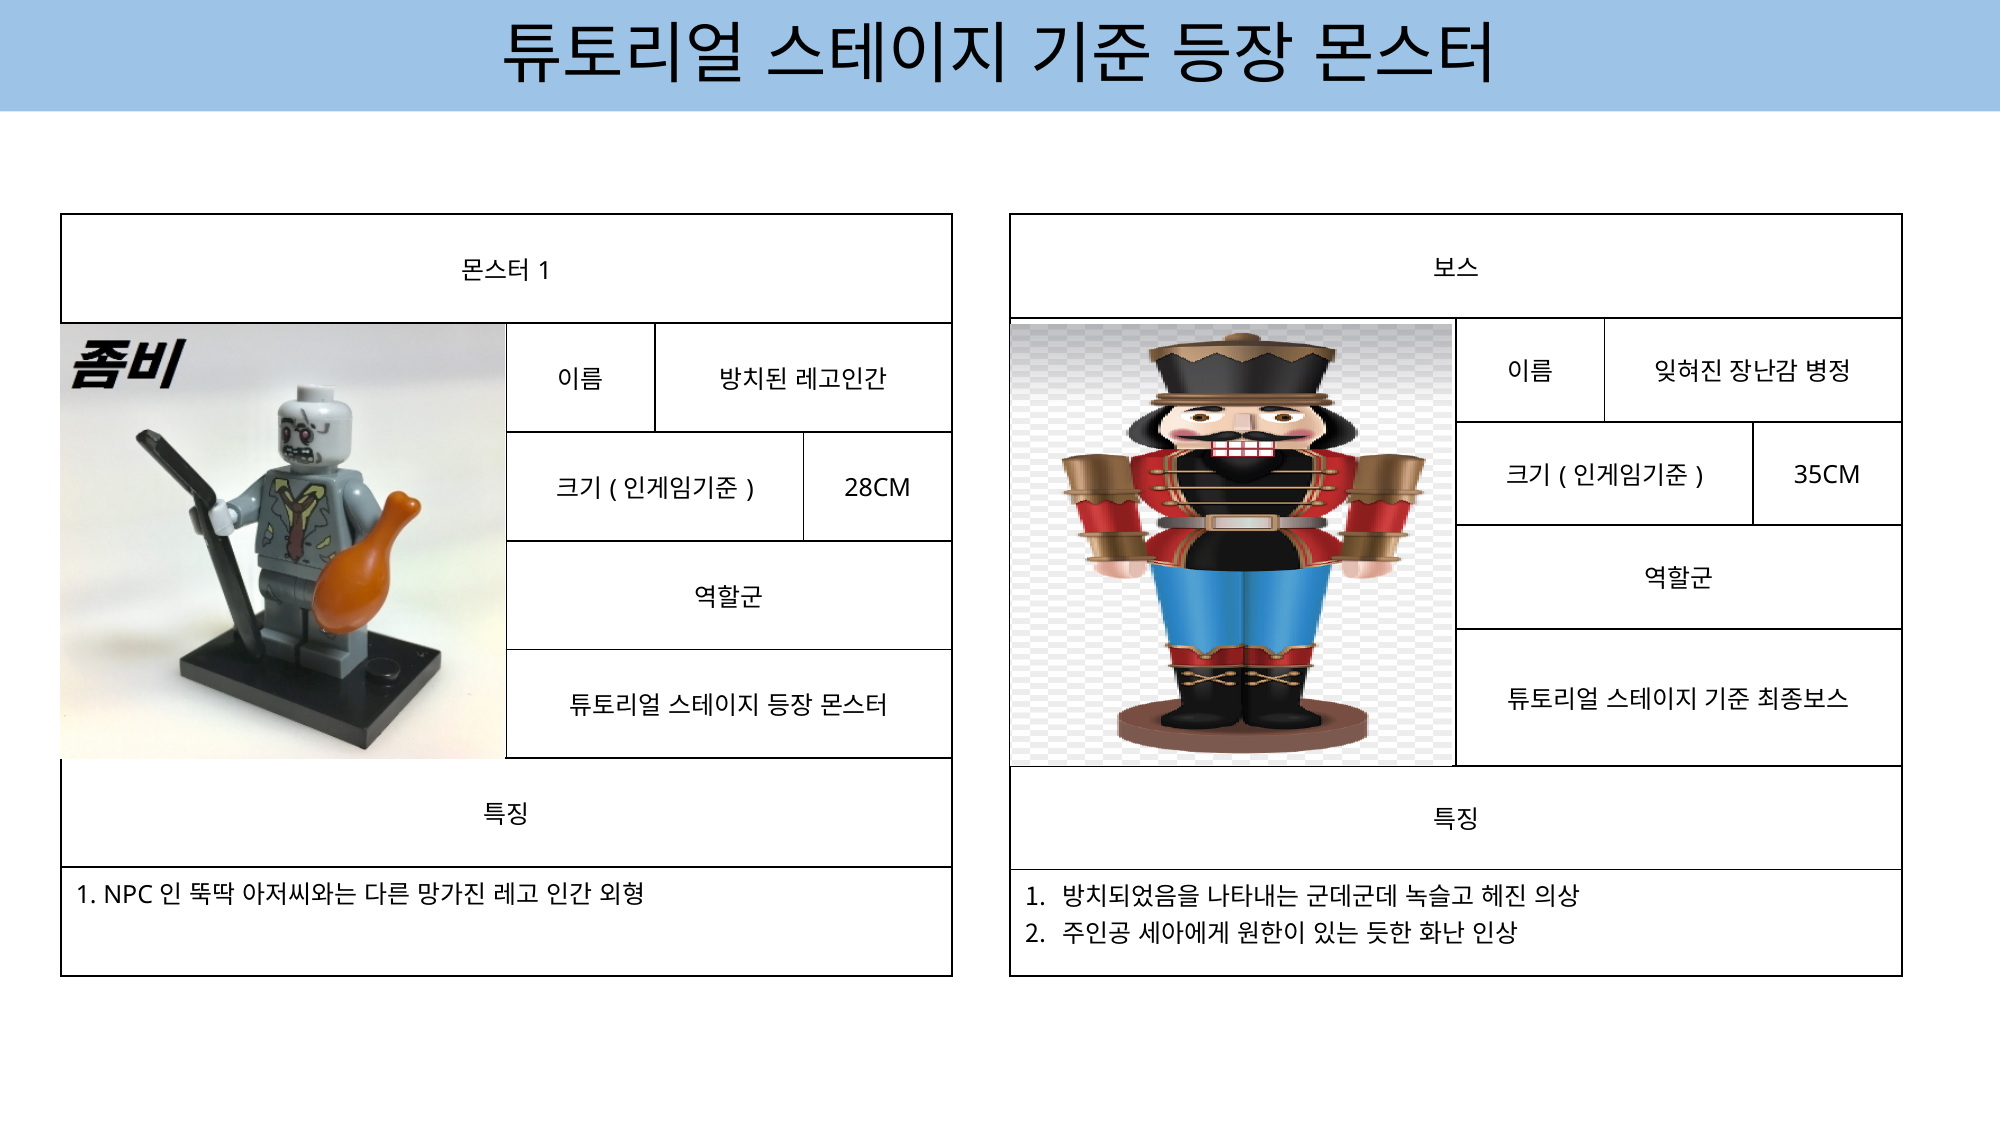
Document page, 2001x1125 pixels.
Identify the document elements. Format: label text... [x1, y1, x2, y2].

table_cell 튜토리얼 스테이지 기준 최종보스 [1457, 630, 1901, 765]
table_cell 튜토리얼 스테이지 등장 몬스터 [507, 650, 951, 757]
table_cell 방치된 레고인간 [656, 324, 951, 431]
table_cell 크기(인게임기준) [507, 433, 803, 540]
table_header 몬스터1 [62, 215, 951, 322]
table_cell 방치되었음을 나타내는 군데군데 녹슬고 헤진 의상 주인공 세아에게 원한이 있는 듯한 화난 인상 [1011, 870, 1901, 975]
picture [60, 324, 505, 759]
table_cell 역할군 [507, 542, 951, 649]
table_cell 역할군 [1457, 526, 1901, 628]
table_cell 크기(인게임기준) [1457, 423, 1752, 524]
table_cell 이름 [507, 324, 654, 431]
table_cell 이름 [1457, 319, 1604, 421]
table_cell 35CM [1754, 423, 1901, 524]
table_cell 1. NPC인 뚝딱 아저씨와는 다른 망가진 레고 인간 외형 [62, 868, 951, 975]
title 튜토리얼 스테이지 기준 등장 몬스터 [0, 0, 2000, 112]
picture [1010, 324, 1452, 766]
table_cell 28CM [804, 433, 951, 540]
table_cell 잊혀진 장난감 병정 [1605, 319, 1901, 421]
table_header 보스 [1011, 215, 1901, 317]
table_cell 특징 [1011, 767, 1901, 869]
table_cell [1011, 319, 1455, 765]
table_cell 특징 [62, 759, 951, 866]
